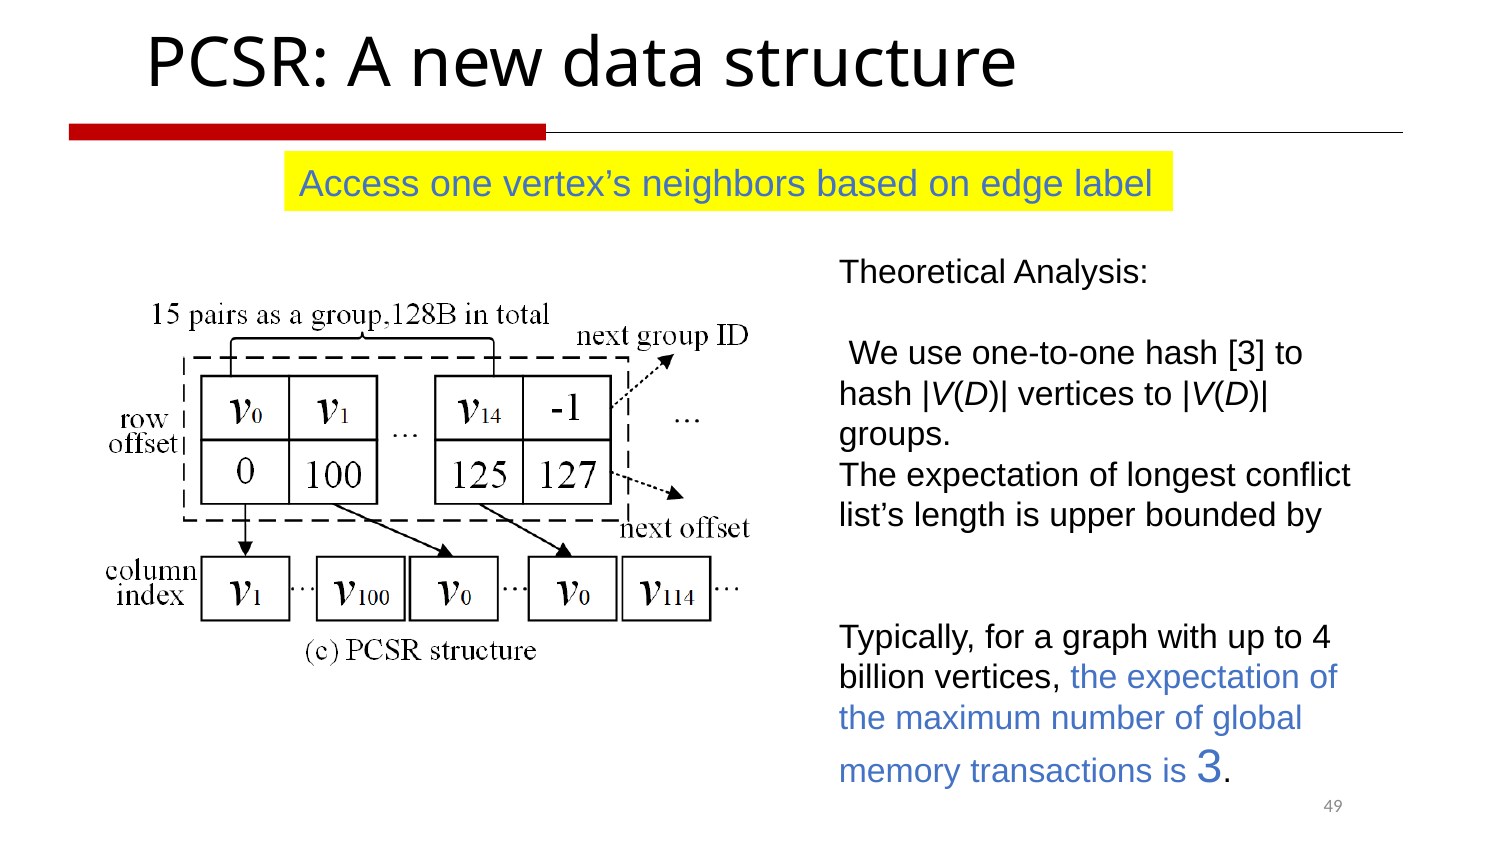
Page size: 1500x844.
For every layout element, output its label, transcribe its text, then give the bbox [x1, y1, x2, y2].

picture [88, 288, 766, 682]
slide_number 49 [1042, 782, 1358, 827]
title PCSR: A new data structure [130, 14, 1346, 114]
text_box Access one vertex’s neighbors based on edge label [284, 151, 1173, 211]
text_box [68, 123, 547, 132]
text_box [68, 133, 547, 142]
